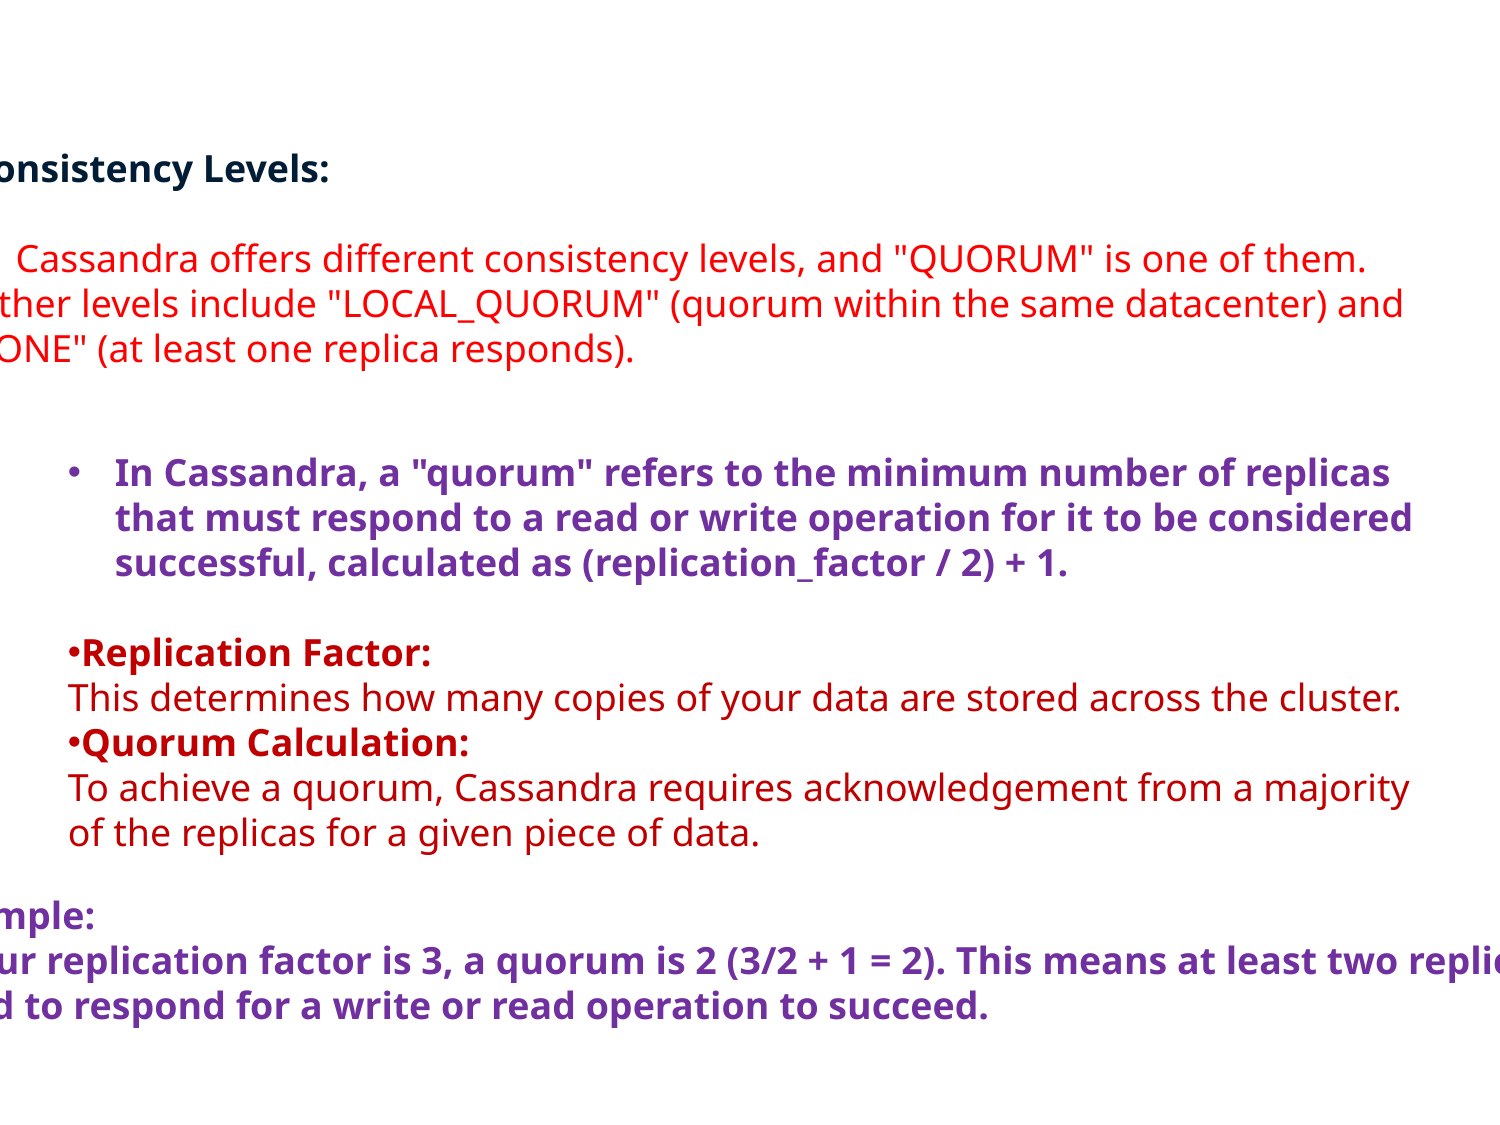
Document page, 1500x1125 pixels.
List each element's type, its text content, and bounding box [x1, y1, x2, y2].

text_box In Cassandra, a "quorum" refers to the minimum number of replicas that must respond to a read or write operation for it to be considered successful, calculated as (replication_factor / 2) + 1. Replication Factor: This determines how many copies of your data are stored across the cluster. Quorum Calculation: To achieve a quorum, Cassandra requires acknowledgement from a majority of the replicas for a given piece of data. [53, 441, 1447, 881]
text_box Example: If your replication factor is 3, a quorum is 2 (3/2 + 1 = 2). This means at least two replicas need to respond for a write or read operation to succeed. [0, 881, 1500, 1093]
text_box Consistency Levels: Cassandra offers different consistency levels, and "QUORUM" is one of them. Other levels include "LOCAL_QUORUM" (quorum within the same datacenter) and "ONE" (at least one replica responds). [0, 90, 1406, 482]
